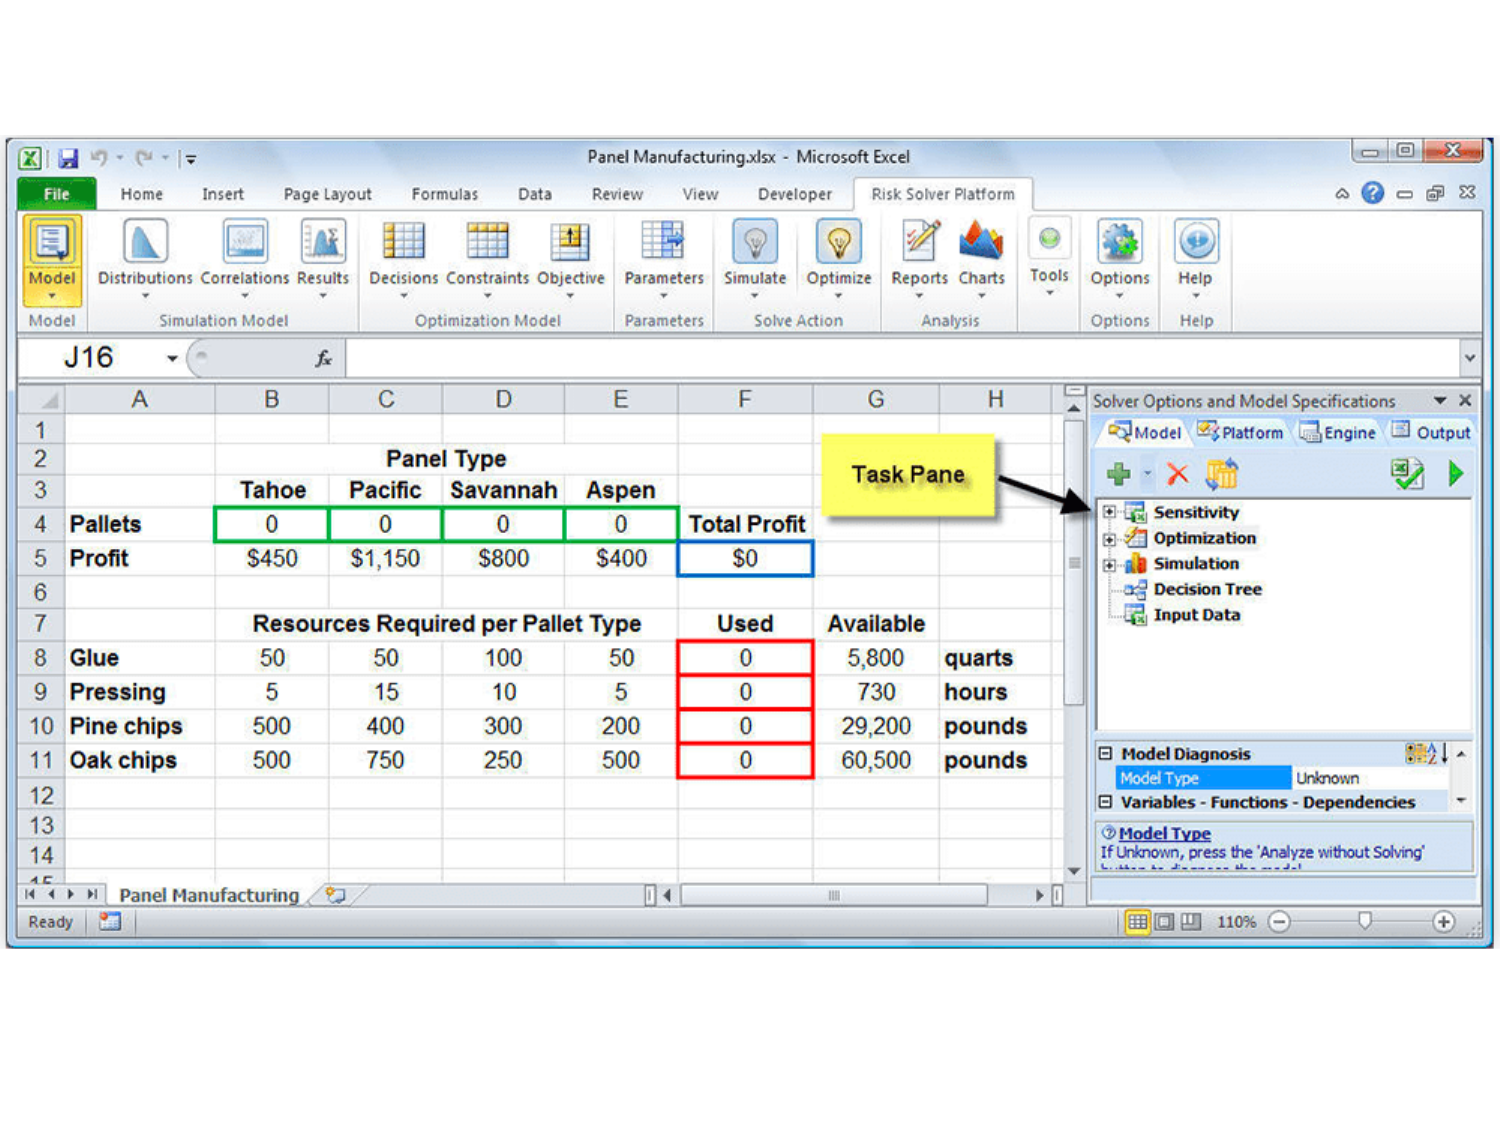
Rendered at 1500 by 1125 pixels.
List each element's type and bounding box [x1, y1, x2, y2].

picture [0, 135, 1500, 956]
